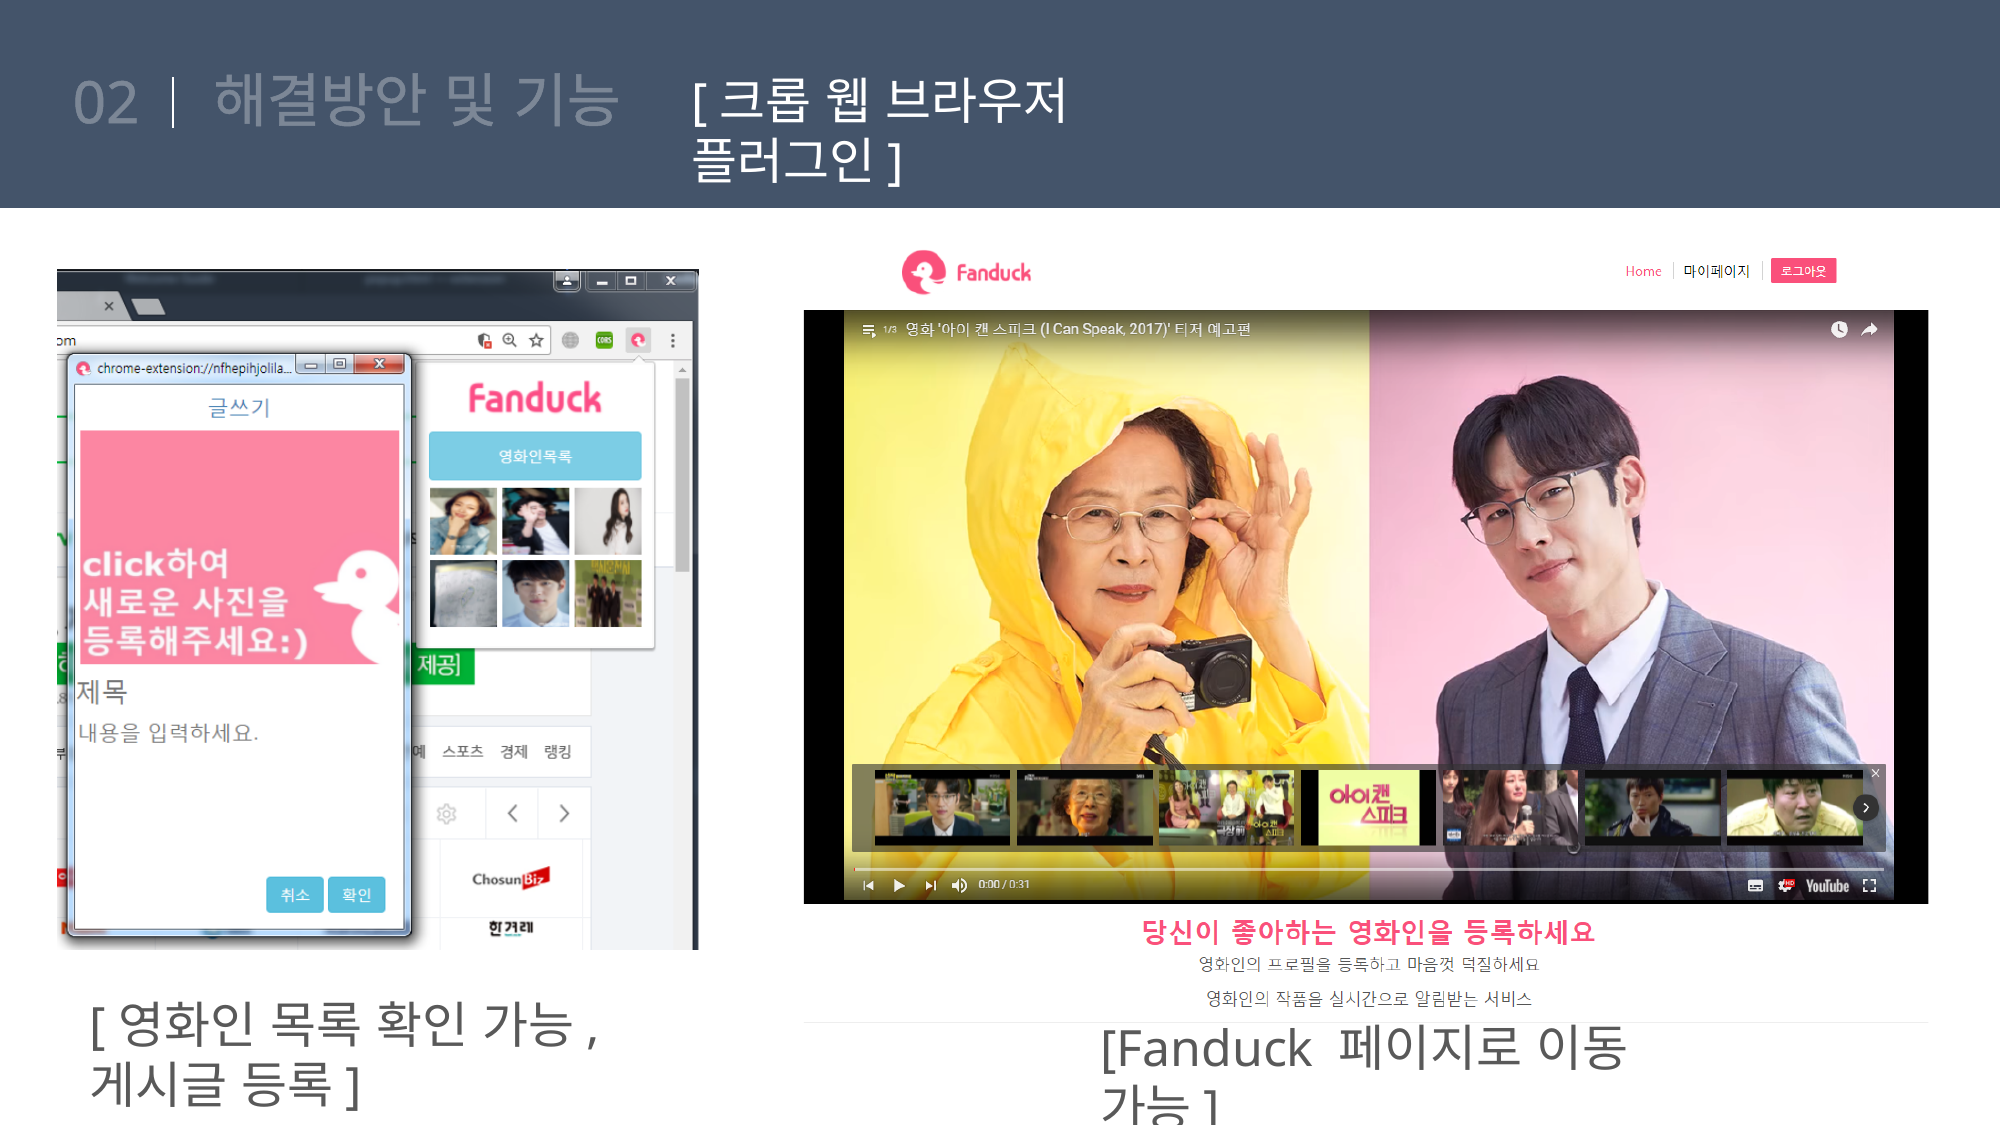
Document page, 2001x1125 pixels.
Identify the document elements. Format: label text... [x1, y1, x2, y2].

picture [57, 269, 699, 950]
title 해결방안 및 기능 [198, 63, 676, 143]
picture [803, 242, 1929, 1062]
text_box [영화인 목록 확인 가능, 게시글 등록] [75, 985, 681, 1121]
list 02 [57, 65, 199, 144]
text_box [Fanduck 페이지로 이동 가능] [1085, 1062, 1692, 1125]
text_box [크롭 웹 브라우저 플러그인] [676, 62, 1268, 197]
